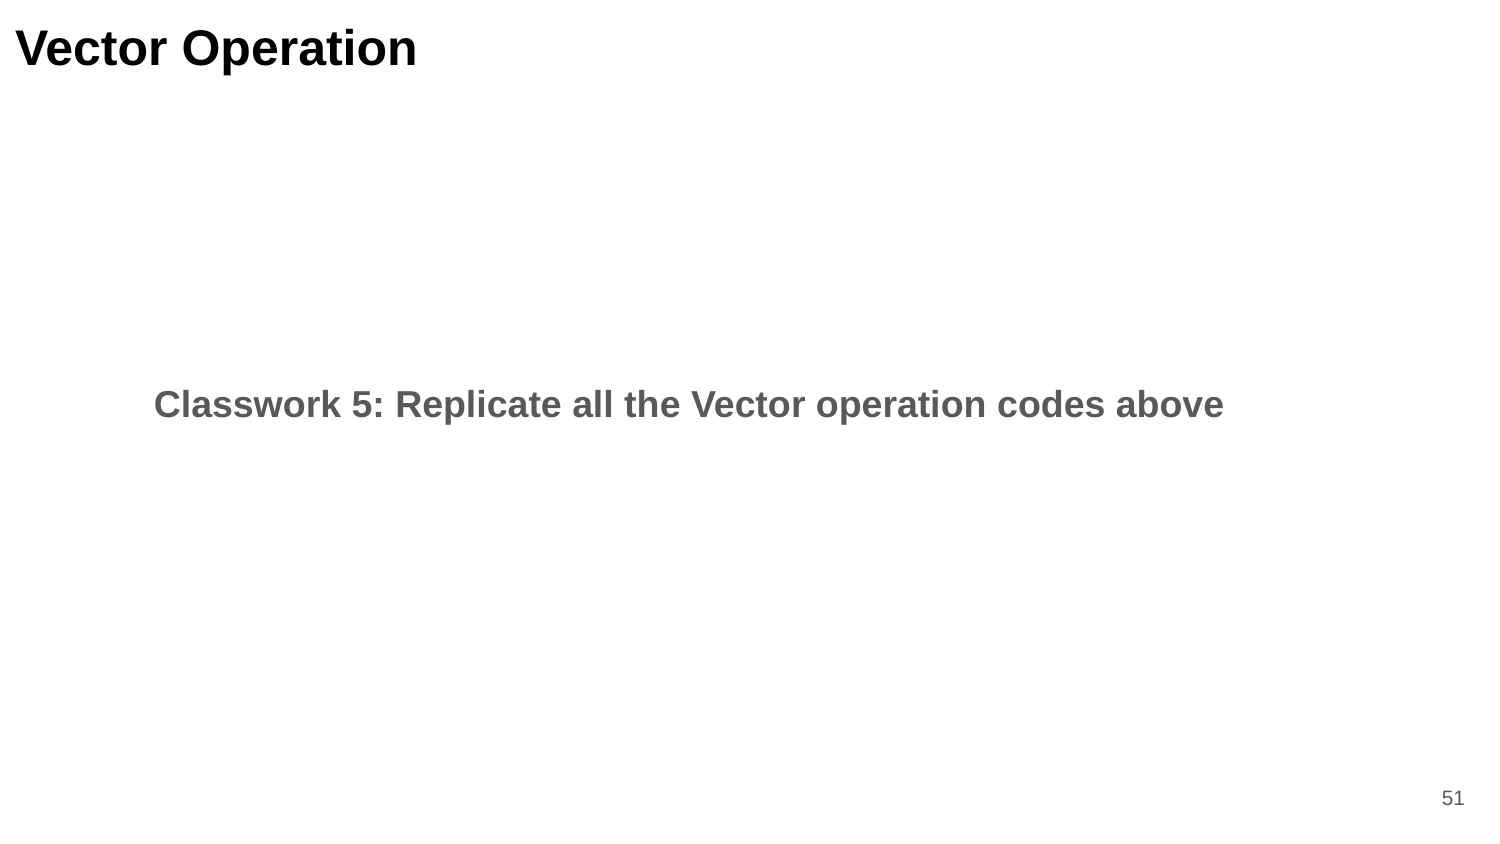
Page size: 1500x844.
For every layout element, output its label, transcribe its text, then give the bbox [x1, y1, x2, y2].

slide_number ‹#› [1389, 764, 1480, 830]
text_box Vector Operation [0, 0, 493, 90]
text_box Classwork 5: Replicate all the Vector operation codes above [138, 365, 1361, 479]
